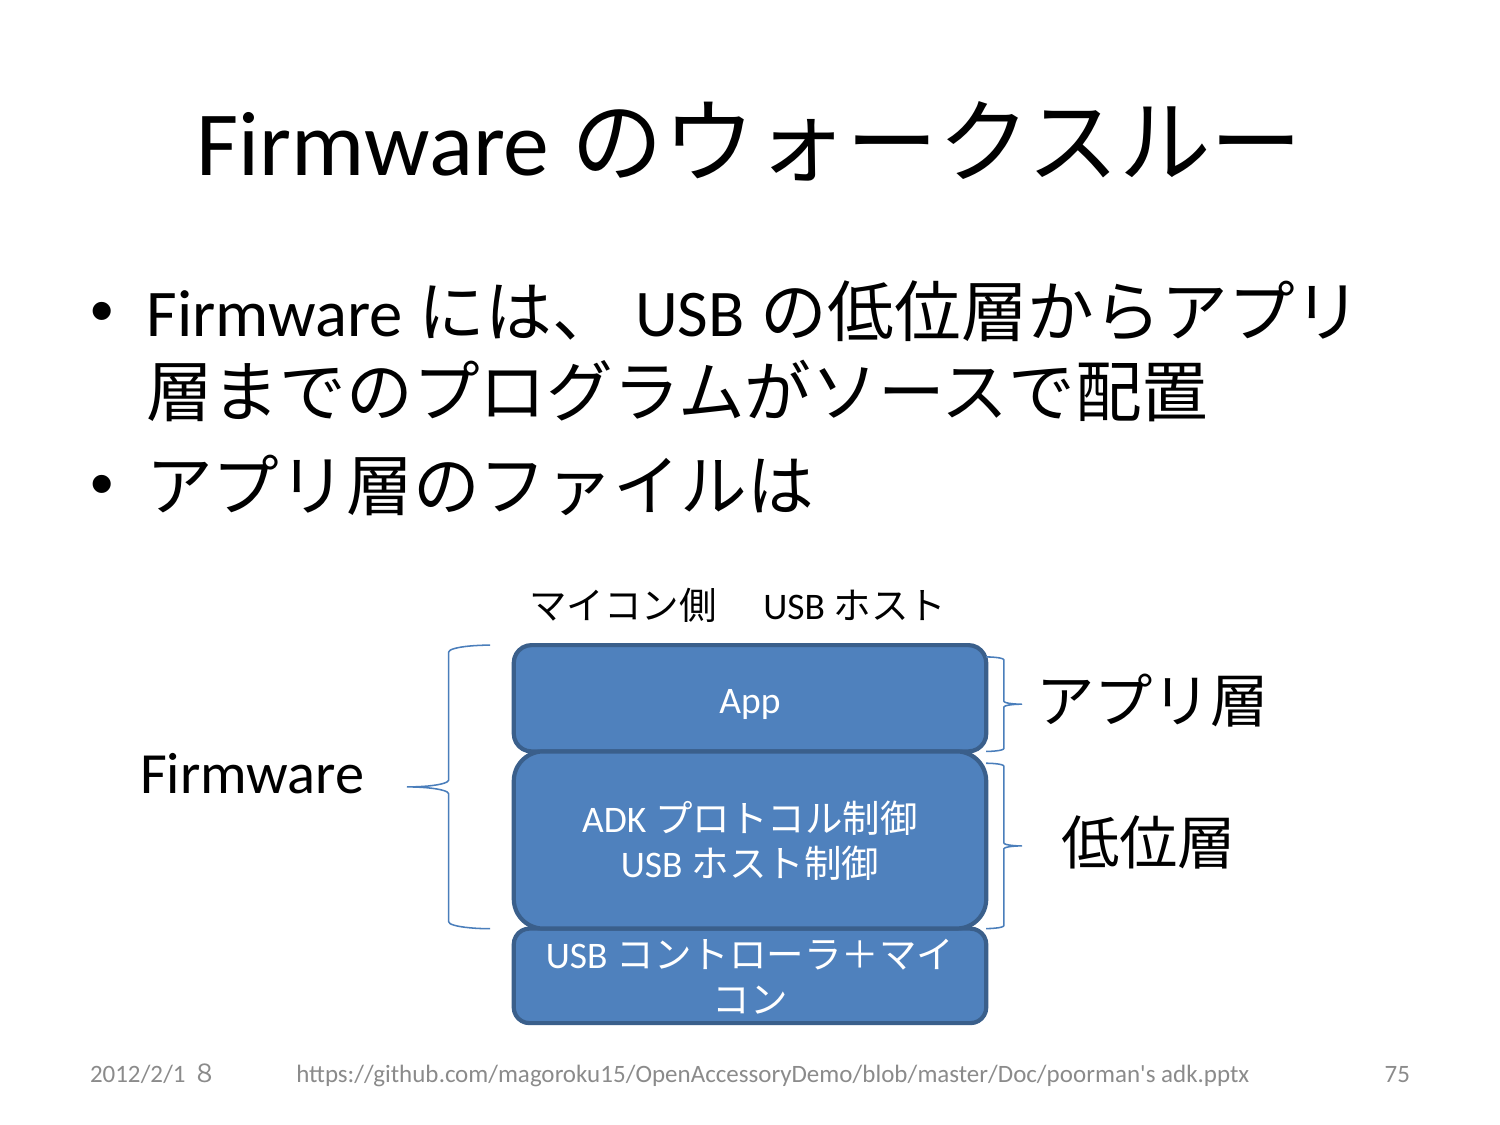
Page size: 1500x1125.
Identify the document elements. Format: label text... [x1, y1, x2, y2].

title Firmwareのウォークスルー [75, 45, 1425, 233]
text_box [986, 762, 1023, 930]
text_box マイコン側 USBホスト [514, 574, 962, 634]
text_box [986, 656, 1021, 753]
text_box アプリ層 [1021, 656, 1284, 742]
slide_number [75, 1042, 242, 1103]
text_box Firmware [125, 727, 379, 813]
text_box App [511, 643, 987, 753]
list Firmwareには、USBの低位層からアプリ層までのプログラムがソースで配置 アプリ層のファイルは [75, 262, 1425, 1005]
text_box ADKプロトコル制御 USBホスト制御 [511, 749, 986, 931]
text_box [406, 644, 491, 930]
footer https://github.com/magoroku15/OpenAccessoryDemo/blob/master/Doc/poorman's adk.pptx [242, 1042, 1306, 1103]
slide_number 75 [1306, 1042, 1425, 1103]
text_box USBコントローラ＋マイコン [511, 926, 989, 1026]
text_box 低位層 [1046, 798, 1252, 884]
